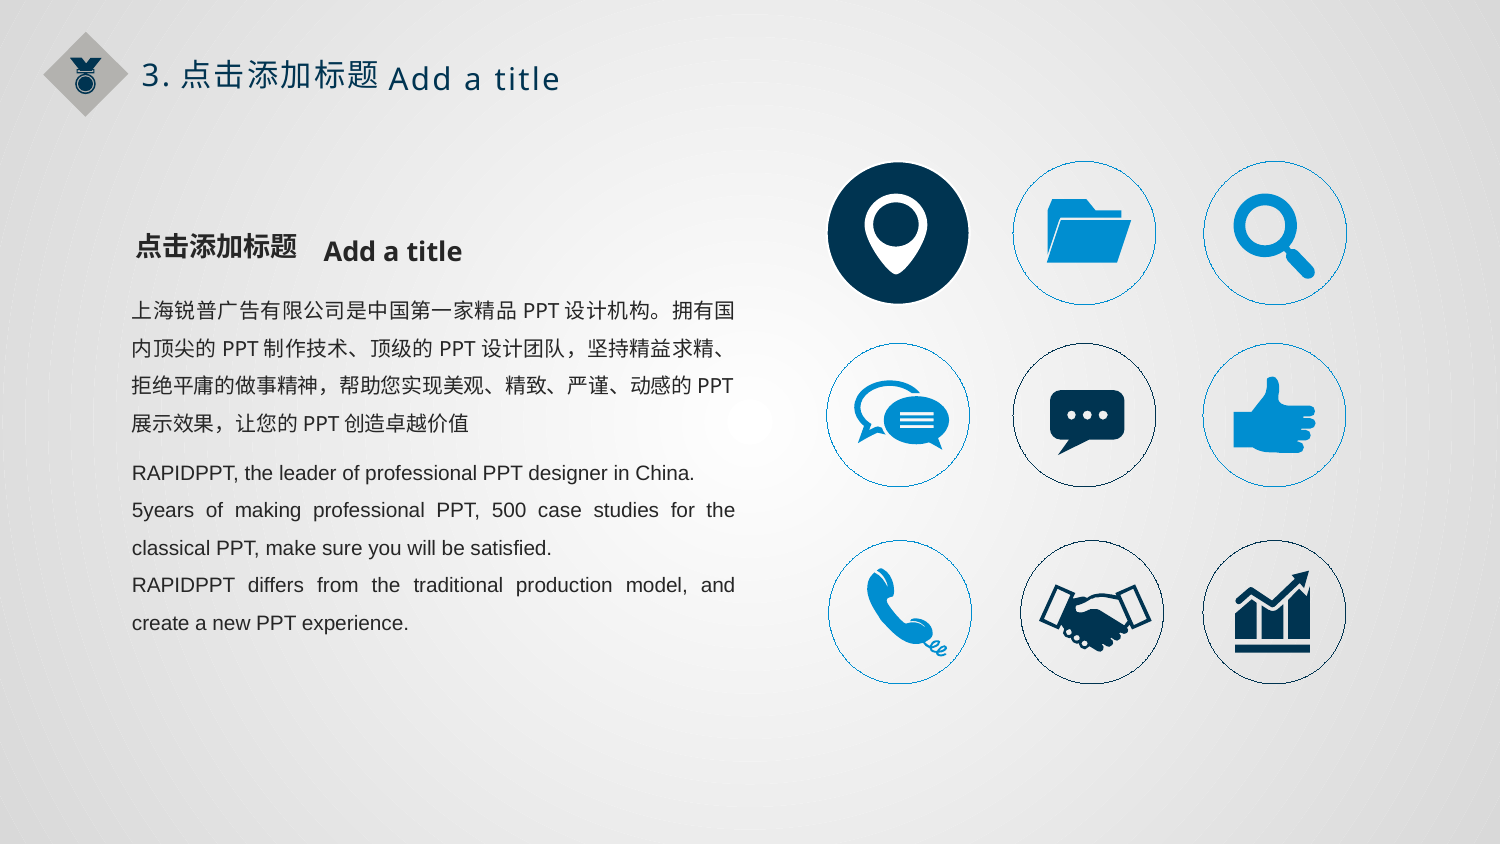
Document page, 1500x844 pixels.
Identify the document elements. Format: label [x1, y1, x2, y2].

text_box [43, 31, 129, 117]
text_box [828, 540, 972, 684]
text_box [826, 161, 970, 305]
text_box [1020, 540, 1164, 684]
text_box [1202, 540, 1346, 684]
text_box [117, 206, 751, 645]
text_box [826, 343, 970, 487]
text_box [1202, 343, 1346, 487]
text_box [1203, 161, 1347, 305]
text_box [1012, 161, 1156, 305]
text_box [128, 47, 582, 106]
text_box [1012, 343, 1156, 487]
